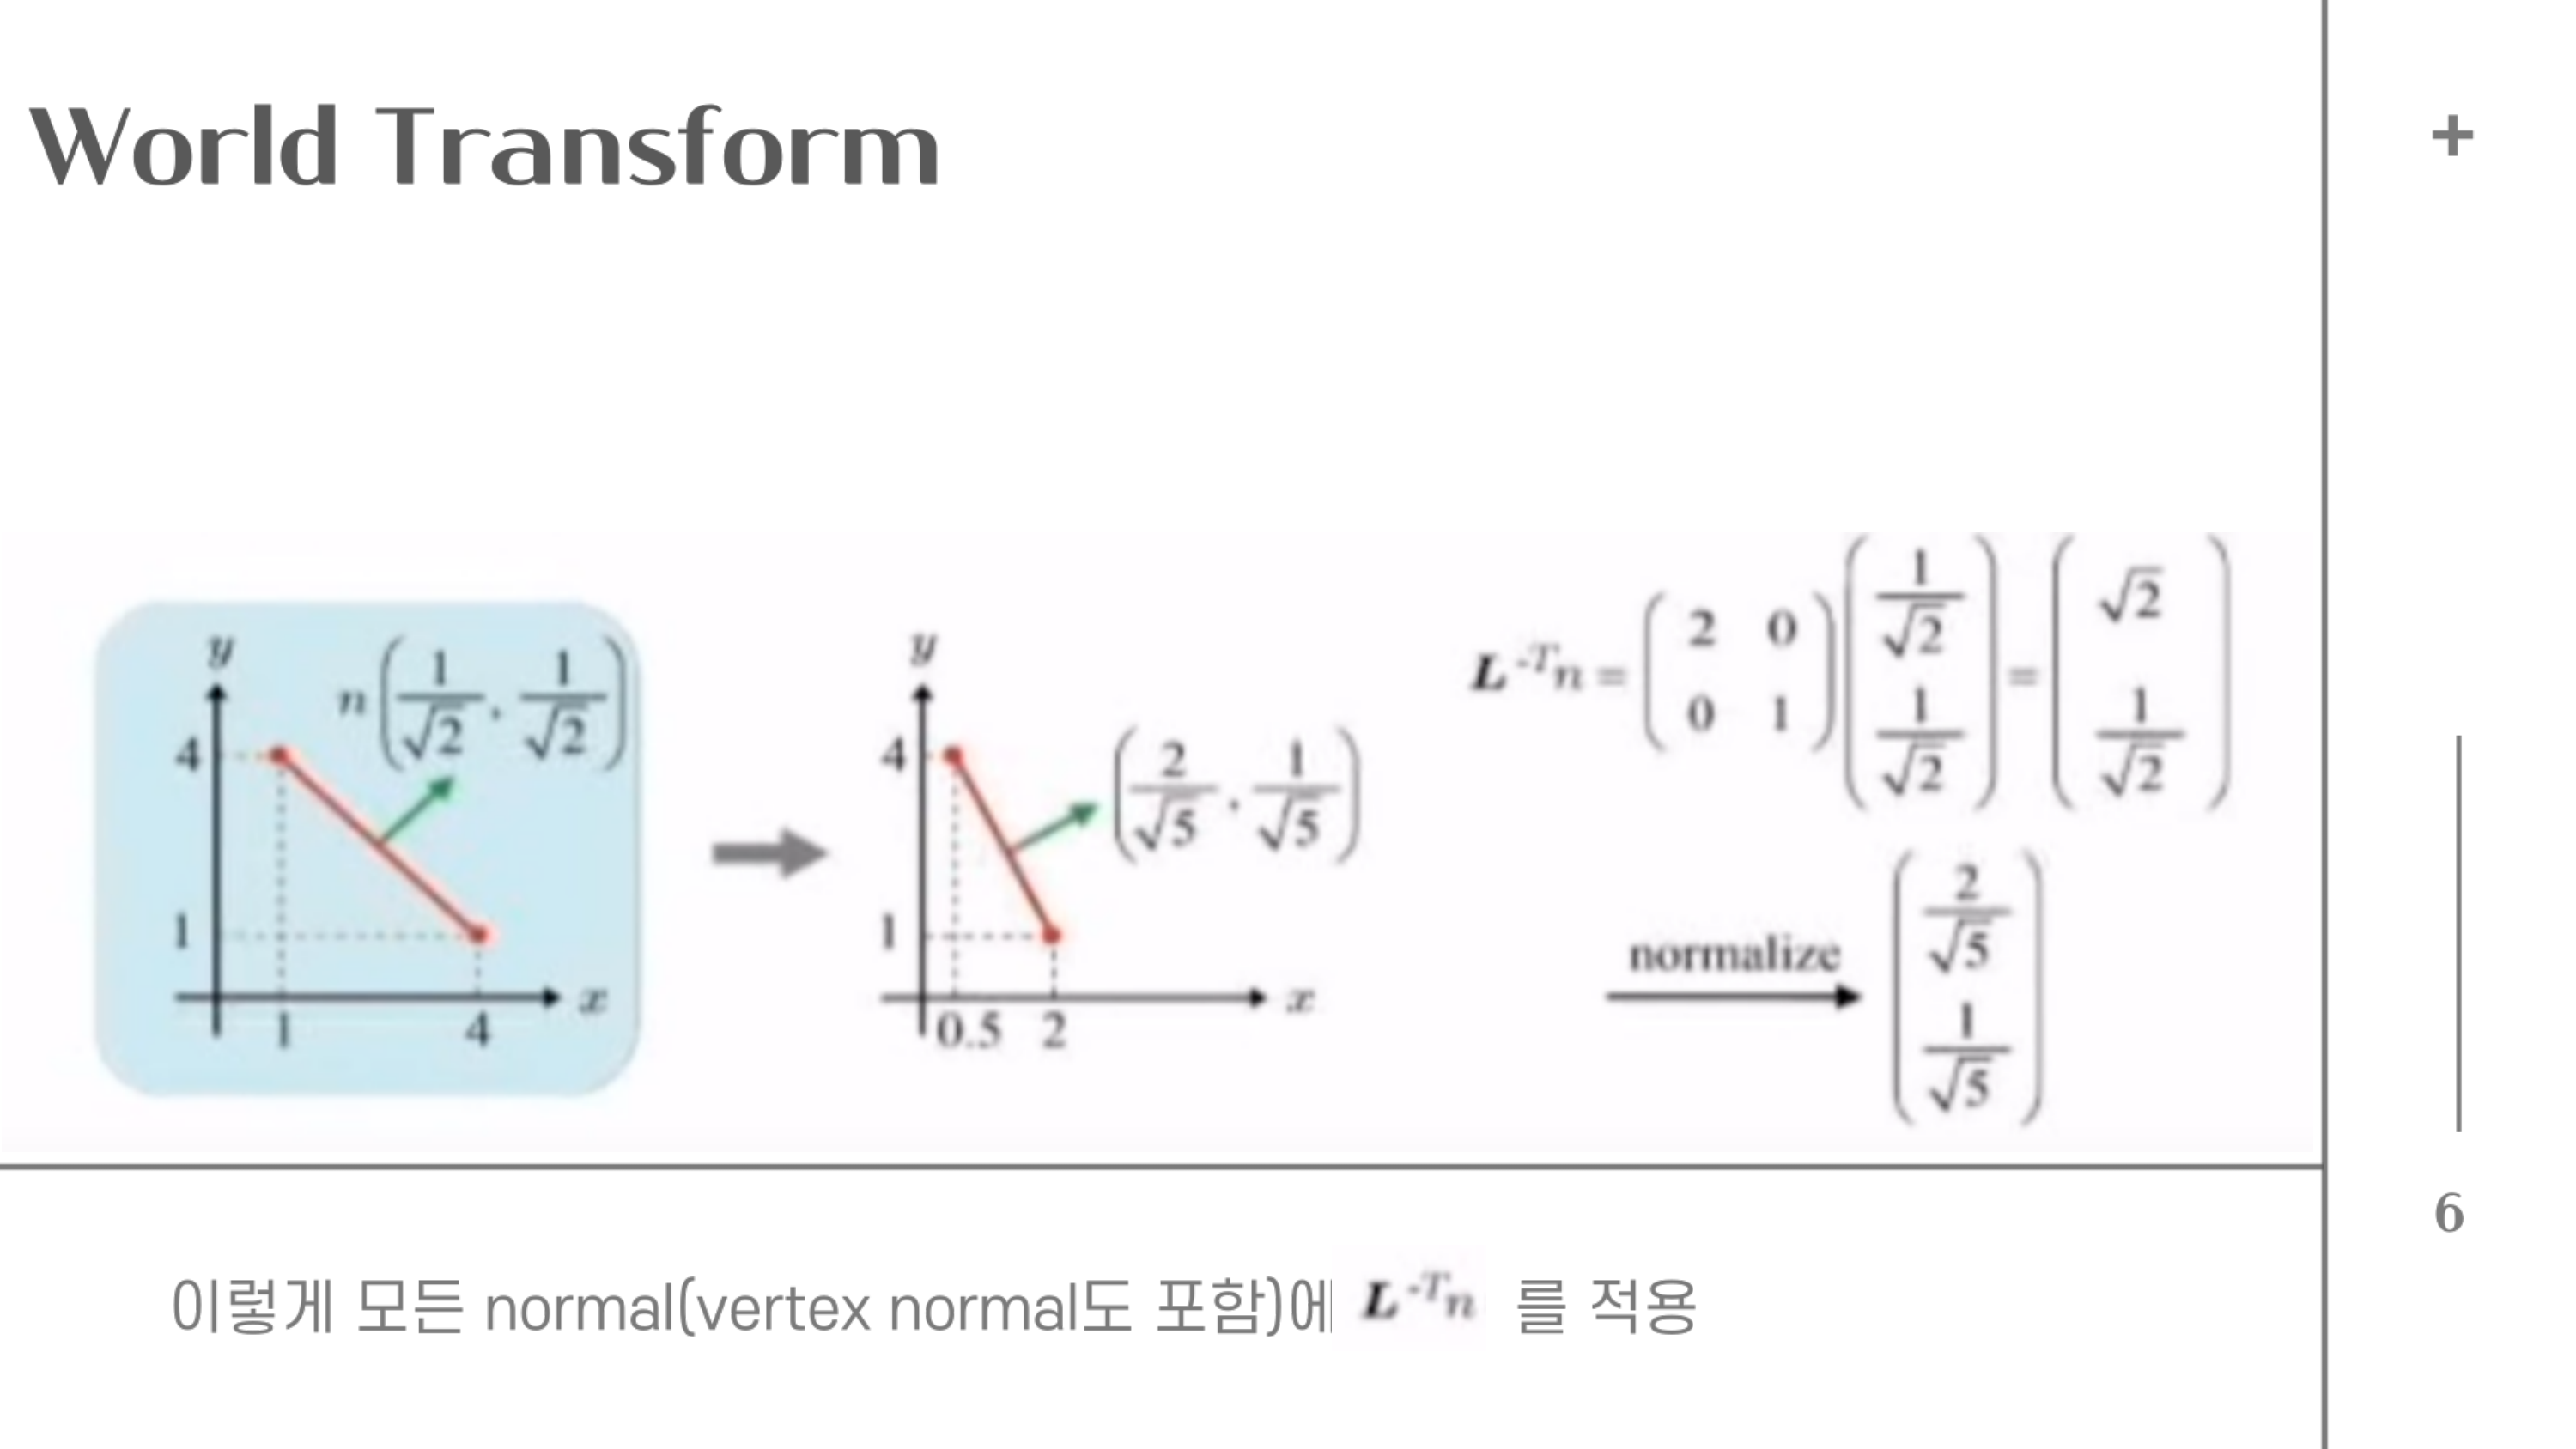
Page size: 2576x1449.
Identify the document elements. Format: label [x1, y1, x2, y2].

text_box [1, 532, 2313, 1153]
picture [12, 60, 993, 266]
picture [2313, 764, 2336, 925]
text_box [1332, 1245, 1487, 1351]
picture [2451, 764, 2467, 925]
picture [2313, 0, 2336, 739]
text_box [2319, 925, 2576, 943]
picture [2396, 62, 2524, 239]
text_box [0, 1155, 2325, 1179]
text_box [2319, 739, 2576, 764]
picture [2451, 736, 2467, 739]
picture [2313, 943, 2336, 1449]
picture [2451, 943, 2467, 1131]
picture [159, 1255, 1727, 1375]
picture [2380, 1170, 2492, 1269]
